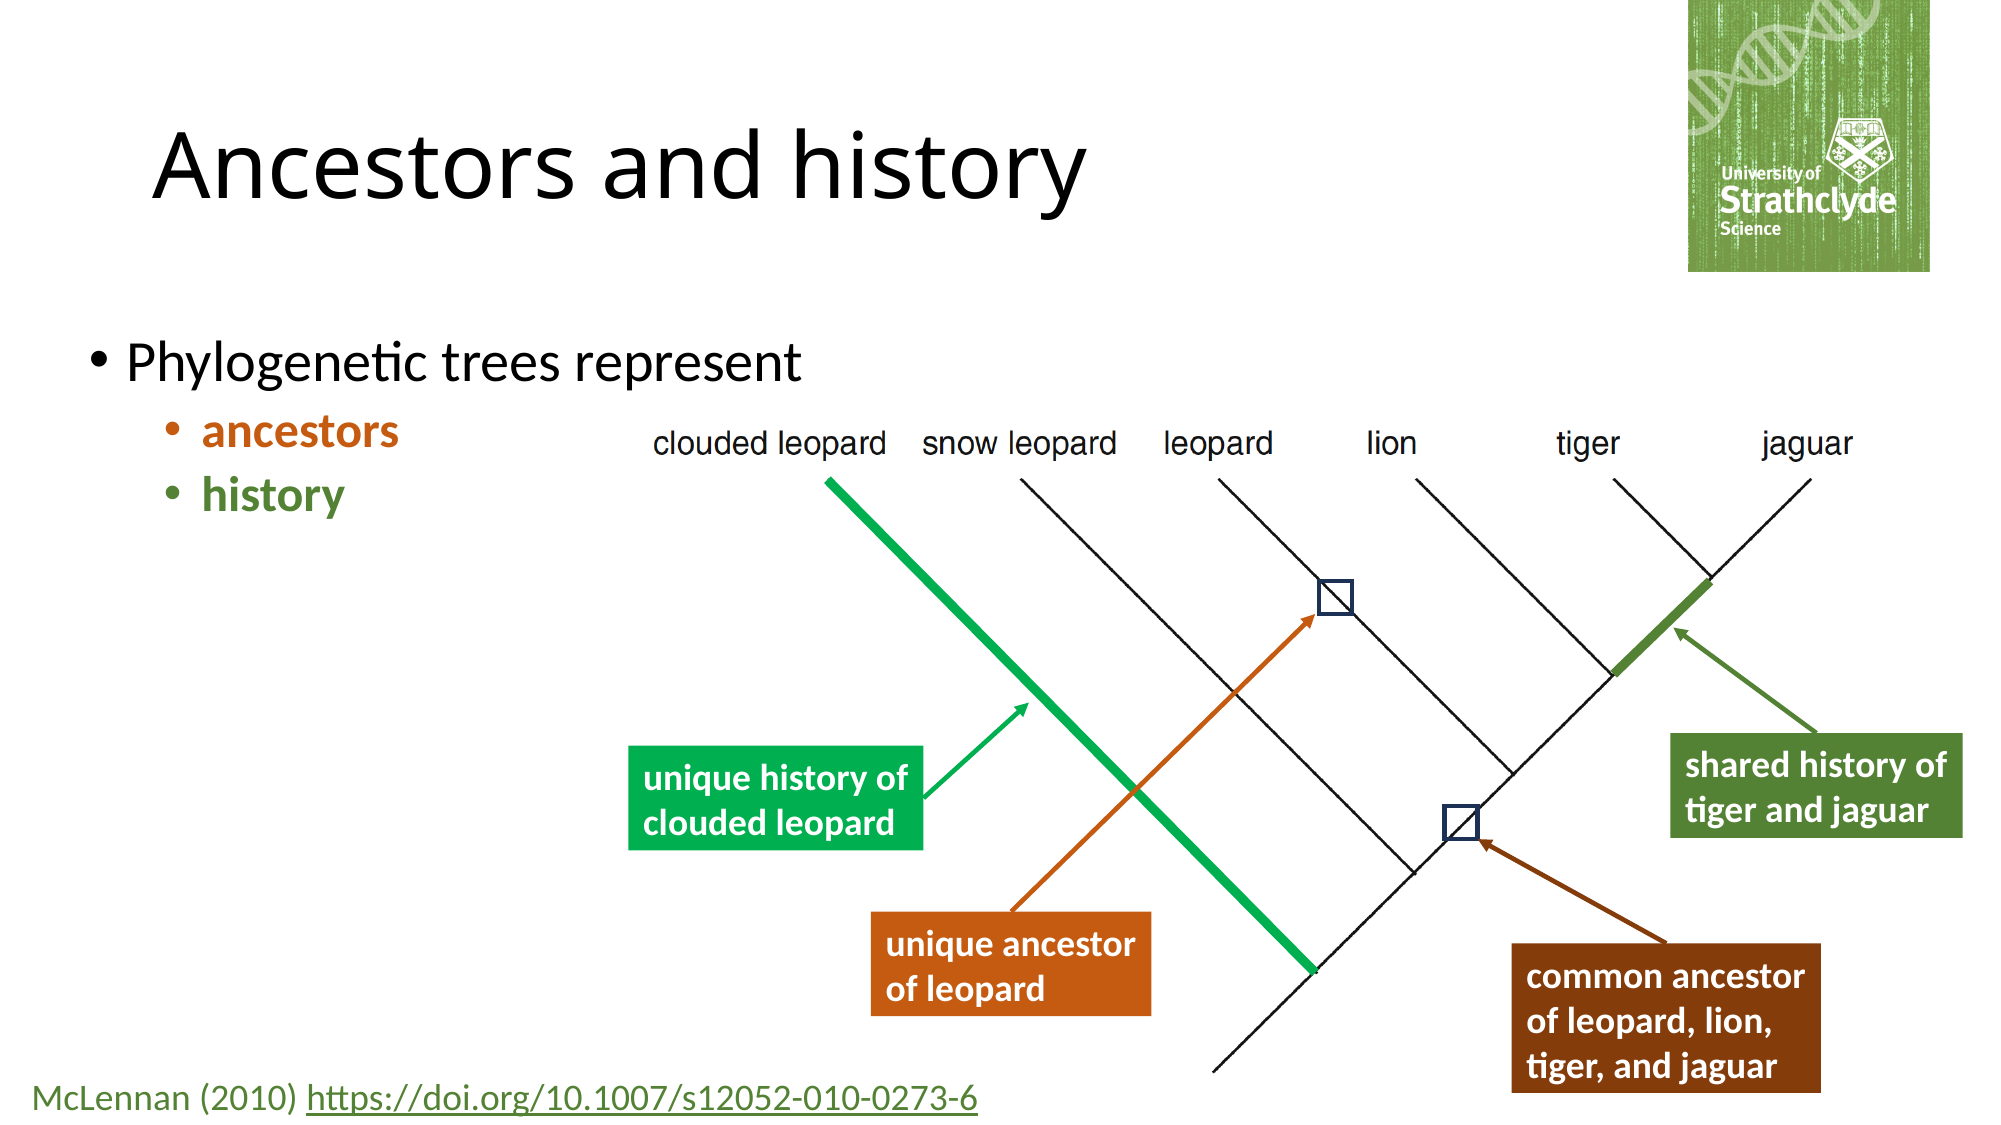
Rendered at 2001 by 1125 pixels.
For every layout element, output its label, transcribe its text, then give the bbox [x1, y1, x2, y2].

text_box McLennan (2010) https://doi.org/10.1007/s12052-010-0273-6 [16, 1065, 994, 1125]
title Ancestors and history [137, 59, 1863, 278]
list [620, 398, 1912, 1093]
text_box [1673, 627, 1817, 734]
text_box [1613, 581, 1710, 675]
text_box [827, 479, 1316, 973]
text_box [1477, 839, 1667, 944]
list Phylogenetic trees represent ancestors history [74, 323, 924, 1038]
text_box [1011, 614, 1316, 912]
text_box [924, 702, 1011, 799]
text_box shared history of tiger and jaguar [1912, 733, 1963, 838]
picture [1688, 0, 1930, 272]
